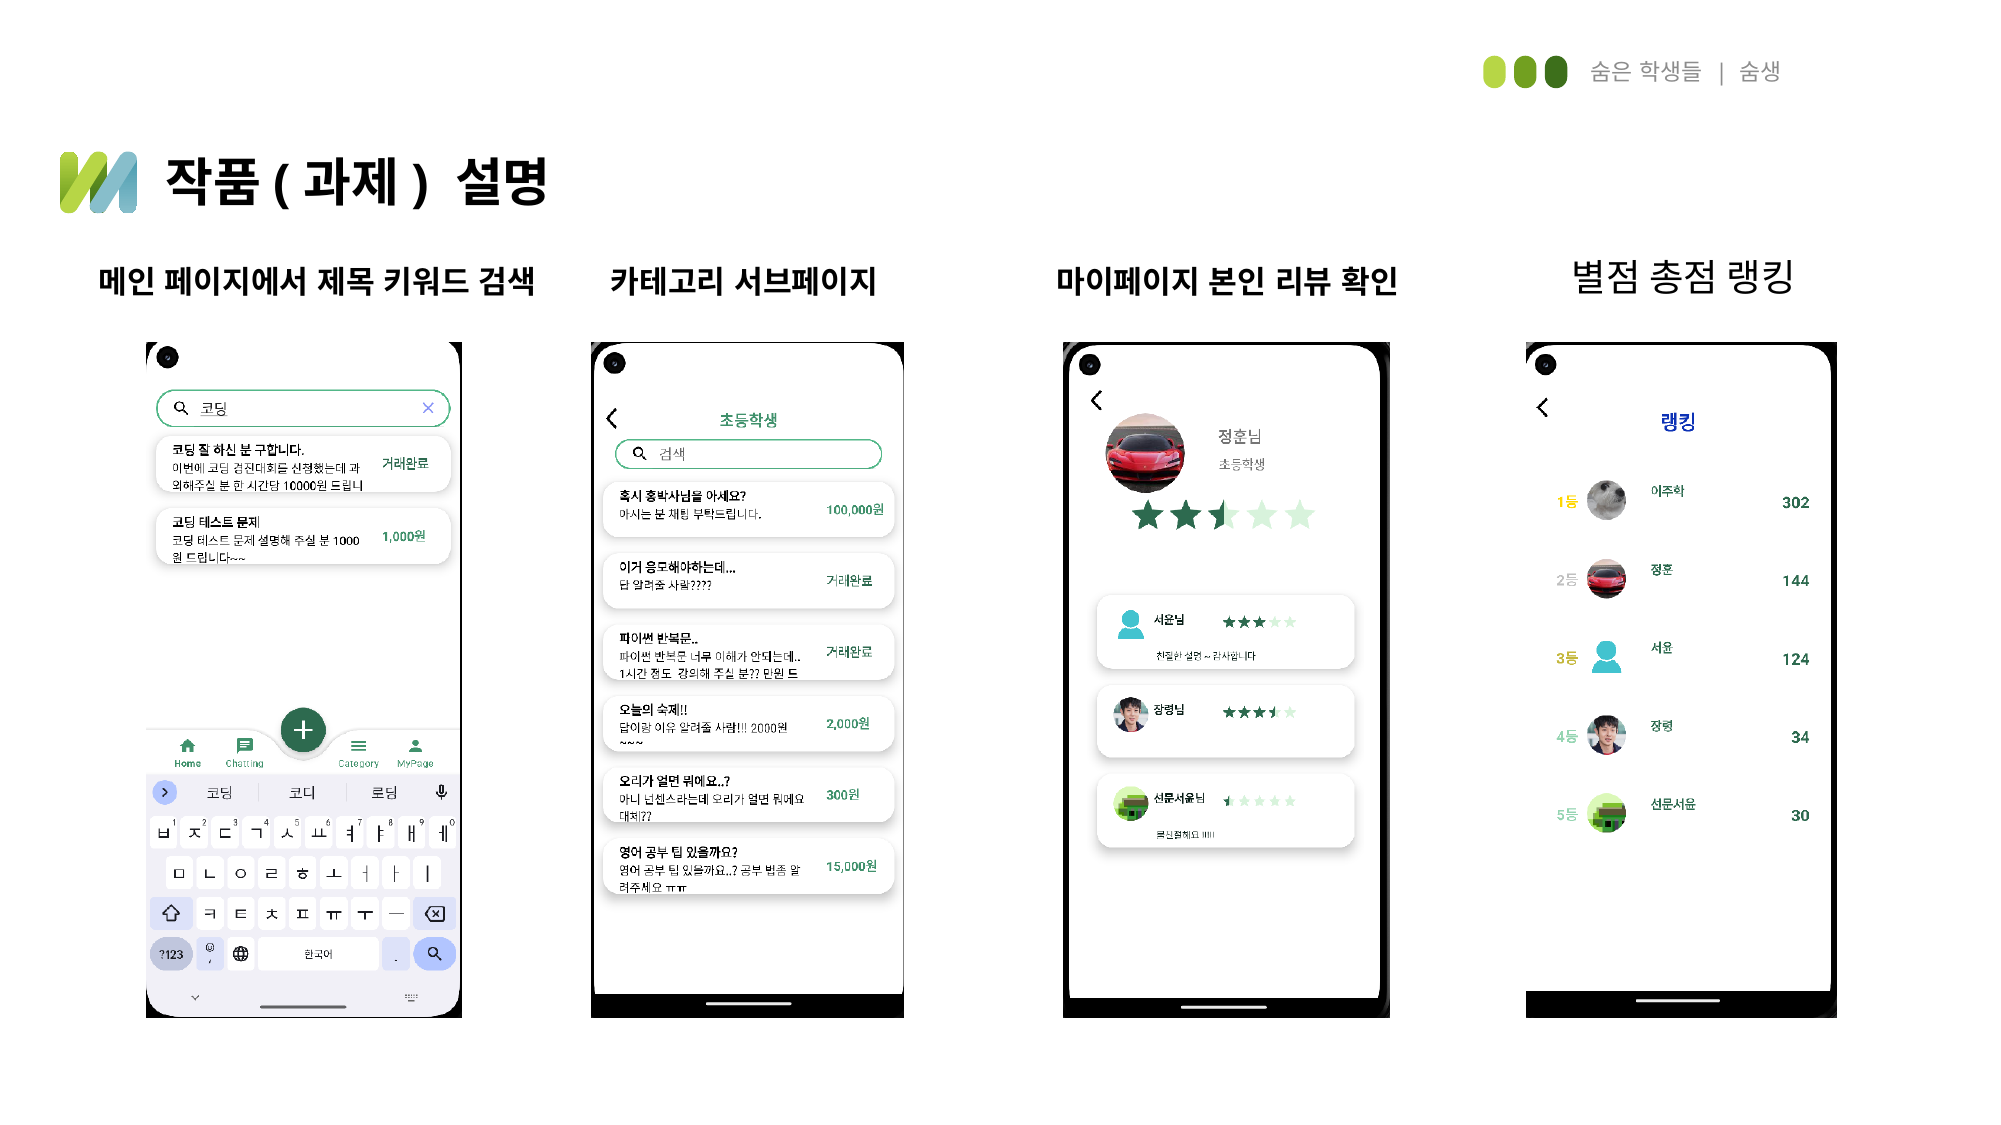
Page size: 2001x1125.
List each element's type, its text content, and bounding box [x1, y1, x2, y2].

text_box 카테고리 서브페이지 [431, 254, 914, 308]
picture [1063, 342, 1390, 1018]
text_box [60, 151, 137, 214]
text_box 작품(과제) 설명 [150, 141, 1232, 219]
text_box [1483, 55, 1568, 89]
text_box 메인 페이지에서 제목 키워드 검색 [4, 254, 431, 308]
picture [1526, 342, 1837, 1018]
picture [146, 342, 462, 1018]
text_box 숨은 학생들 | 숨생 [1575, 50, 1955, 93]
text_box 마이페이지 본인 리뷰 확인 [914, 254, 1541, 308]
picture [591, 342, 904, 1018]
text_box 별점 총점 랭킹 [1458, 246, 1909, 307]
